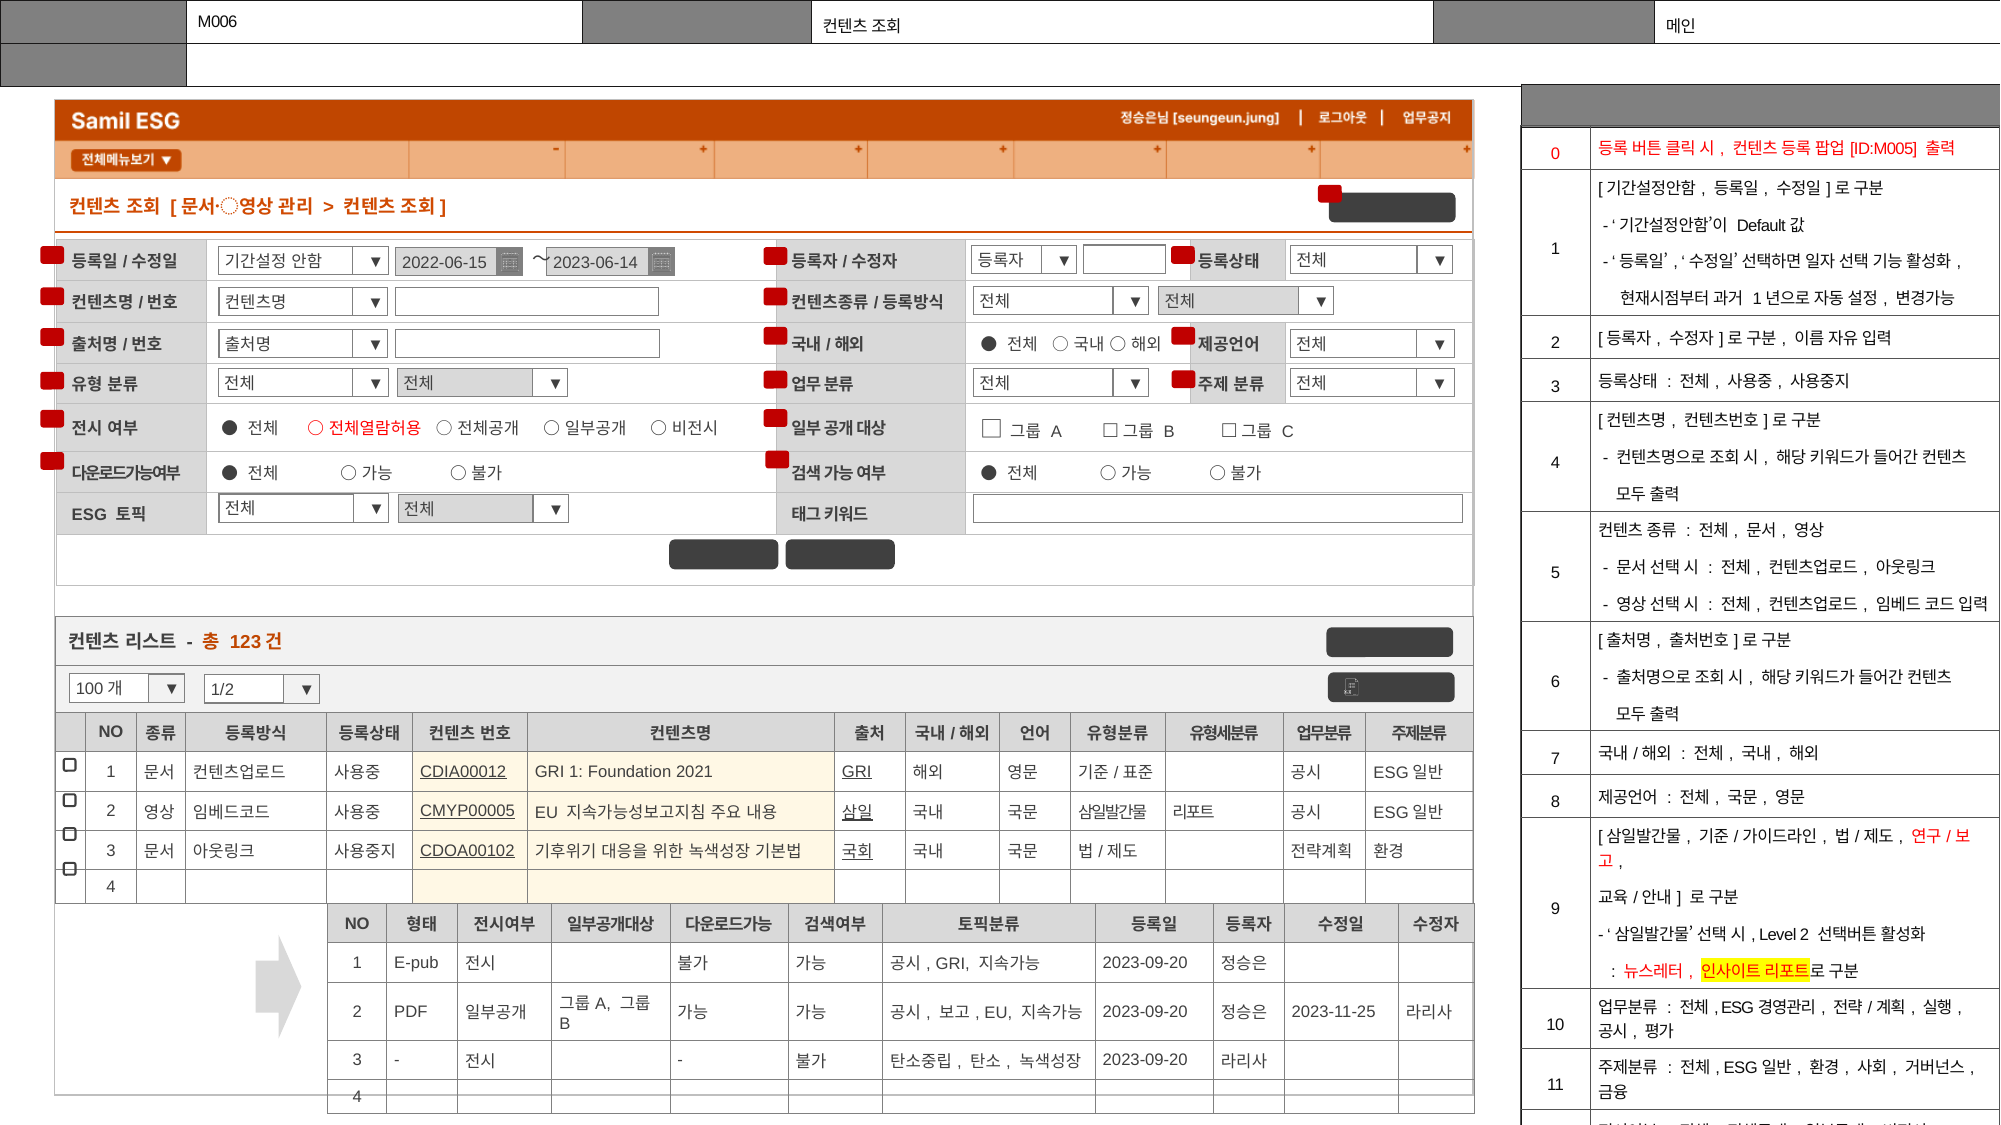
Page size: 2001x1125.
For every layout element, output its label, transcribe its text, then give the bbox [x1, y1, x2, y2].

table_cell 전시여부 : 전체, 전체공개, 일부공개, 비전시 [1591, 1110, 1999, 1125]
table_cell 화면 설명 [1, 44, 186, 86]
table_cell 2023-11-25 [1285, 983, 1398, 1040]
table_cell 삼일 [835, 792, 905, 830]
table_cell 리포트 [1166, 792, 1283, 830]
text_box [387, 246, 675, 276]
table_cell [56, 870, 85, 903]
table_cell [1071, 870, 1165, 903]
table_cell 출처 [835, 713, 905, 751]
text_box [395, 286, 659, 317]
table_cell [1366, 870, 1473, 903]
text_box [204, 674, 320, 704]
table_cell 2 [86, 792, 136, 830]
text_box ▼ [351, 328, 389, 358]
table_cell [552, 943, 670, 982]
table_cell 사용중 [327, 792, 412, 830]
table_cell 일부공개 [458, 983, 551, 1040]
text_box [971, 245, 1077, 274]
table_cell 국회 [835, 831, 905, 869]
text_box 9 [39, 370, 66, 391]
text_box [69, 673, 185, 703]
table_cell 법/제도 [1071, 831, 1165, 869]
table_header 등록일 [1096, 904, 1213, 942]
table_header 수정일 [1285, 904, 1398, 942]
table_cell 가능 [789, 983, 882, 1040]
text_box [62, 793, 77, 808]
table_cell [1214, 1080, 1284, 1113]
picture [54, 100, 1475, 179]
table_cell [56, 831, 85, 869]
table_cell 12 [1521, 1110, 1590, 1125]
table_cell [삼일발간물, 기준/가이드라인, 법/제도, 연구/보고, 교육/안내] 로 구분 - ‘삼일발간물’ 선택 시, Level 2 선택버튼 활성화 : 뉴스레터, 인사이트 리포트로 구분 [1591, 818, 1999, 988]
table_cell 주제분류 : 전체, ESG일반, 환경, 사회, 거버넌스, 금융 [1591, 1049, 1999, 1109]
table_header 검색여부 [789, 904, 882, 942]
table_cell [186, 870, 326, 903]
table_cell NO [86, 713, 136, 751]
table_cell [1284, 870, 1365, 903]
text_box [62, 827, 77, 841]
text_box 컨텐츠 등록 [1328, 192, 1456, 223]
text_box 초기화 [785, 539, 895, 570]
table_cell 기후위기 대응을 위한 녹색성장 기본법 [528, 831, 834, 869]
text_box 1 [39, 245, 66, 265]
table_cell [1096, 1080, 1213, 1113]
table_cell 3 [328, 1041, 386, 1079]
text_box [1328, 673, 1454, 702]
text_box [1290, 368, 1455, 397]
table_header 등록자 [1214, 904, 1284, 942]
table_header 다운로드가능 [671, 904, 788, 942]
table_cell 국문 [1000, 792, 1070, 830]
table_cell 1 [86, 752, 136, 791]
table_cell 컨텐츠업로드 [186, 752, 326, 791]
table_cell 11 [1521, 1049, 1590, 1109]
text_box 10 [762, 369, 789, 390]
table_header 토픽분류 [883, 904, 1095, 942]
text_box 3 [1169, 245, 1196, 265]
text_box 컨텐츠 조회 [문서〮영상 관리 > 컨텐츠 조회] [54, 186, 693, 225]
table_cell 컨텐츠 번호 [413, 713, 527, 751]
text_box 15 [764, 449, 791, 470]
table_cell [906, 870, 999, 903]
table_cell 불가 [671, 943, 788, 982]
table_cell 등록상태 [327, 713, 412, 751]
table_cell [187, 44, 2000, 86]
table_cell 4 [1521, 402, 1590, 511]
text_box 0 [1316, 183, 1343, 204]
table_cell [1399, 943, 1474, 982]
table_cell 가능 [789, 943, 882, 982]
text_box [1290, 329, 1455, 358]
table_cell 5 [1521, 512, 1590, 621]
table_cell [552, 1041, 670, 1079]
table_cell [56, 713, 85, 751]
table_cell 2 [328, 983, 386, 1040]
table_cell 10 [1521, 989, 1590, 1048]
text_box [395, 328, 660, 358]
table_header 화면 명 [583, 1, 811, 43]
table_cell E-pub [387, 943, 457, 982]
table_cell 1 [1521, 170, 1590, 315]
text_box [973, 493, 1464, 524]
table_cell 3 [1521, 359, 1590, 401]
table_cell 유형분류 [1071, 713, 1165, 751]
table_cell 문서 [137, 752, 185, 791]
text_box [54, 232, 1474, 616]
table_cell 8 [1521, 775, 1590, 817]
table_header 화면 ID [1, 1, 186, 43]
table_cell 아웃링크 [186, 831, 326, 869]
table_cell [671, 1080, 788, 1113]
table_cell [1399, 1041, 1474, 1079]
text_box 7 [762, 325, 789, 346]
table_cell 공시 [1284, 792, 1365, 830]
table_cell 영상 [137, 792, 185, 830]
text_box [62, 861, 77, 876]
table_cell [883, 1080, 1095, 1113]
table_cell [327, 870, 412, 903]
table_cell [출처명, 출처번호]로 구분 - 출처명으로 조회 시, 해당 키워드가 들어간 컨텐츠 모두 출력 [1591, 622, 1999, 730]
table_cell 가능 [671, 983, 788, 1040]
table_cell [413, 870, 527, 903]
table_cell 1 [328, 943, 386, 982]
table_header 메인 [1655, 1, 2000, 43]
text_box 12 [39, 408, 66, 429]
table_cell 공시, GRI, 지속가능 [883, 943, 1095, 982]
table_cell [789, 1080, 882, 1113]
table_cell 9 [1521, 818, 1590, 988]
text_box 14 [39, 450, 66, 471]
text_box 컨텐츠명 [218, 286, 351, 317]
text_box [218, 246, 389, 275]
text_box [973, 286, 1334, 315]
table_cell 불가 [789, 1041, 882, 1079]
table_cell 3 [86, 831, 136, 869]
table_cell [등록자, 수정자]로 구분, 이름 자유 입력 [1591, 316, 1999, 358]
table_cell 종류 [137, 713, 185, 751]
table_cell 2023-09-20 [1096, 983, 1213, 1040]
table_cell 정승은 [1214, 943, 1284, 982]
table_cell ESG일반 [1366, 792, 1473, 830]
table_cell 임베드코드 [186, 792, 326, 830]
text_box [218, 493, 569, 523]
table_header 등록 버튼 클릭 시, 컨텐츠 등록 팝업[ID:M005] 출력 [1591, 126, 1999, 169]
table_cell - [387, 1041, 457, 1079]
table_cell 컨텐츠명 [528, 713, 834, 751]
text_box 13 [762, 408, 789, 429]
table_cell [458, 1080, 551, 1113]
text_box 컨텐츠 리스트 - 총 123건 [38, 616, 313, 665]
table_cell GRI [835, 752, 905, 791]
table_cell 국내/해외 [906, 713, 999, 751]
table_header Description [1522, 85, 2000, 125]
table_cell [137, 870, 185, 903]
table_cell 라리사 [1399, 983, 1474, 1040]
table_cell 국문 [1000, 831, 1070, 869]
table_header 컨텐츠 조회 [812, 1, 1433, 43]
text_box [218, 368, 568, 397]
table_cell 국내 [906, 831, 999, 869]
table_header M006 [187, 1, 582, 43]
table_cell [552, 1080, 670, 1113]
table_cell 언어 [1000, 713, 1070, 751]
table_cell [기간설정안함, 등록일, 수정일]로 구분 - ‘기간설정안함’이 Default값 - ‘등록일’, ‘수정일’ 선택하면 일자 선택 기능 활성화, 현재시점부터 과거 1년으로 자동 설정, 변경가능 [1591, 170, 1999, 315]
table_header 0 [1521, 126, 1590, 169]
table_cell 등록방식 [186, 713, 326, 751]
text_box [54, 904, 327, 1096]
table_cell 6 [1521, 622, 1590, 730]
table_cell 삼일발간물 [1071, 792, 1165, 830]
table_cell [1166, 752, 1283, 791]
table_cell 주제분류 [1366, 713, 1473, 751]
table_cell 전략계획 [1284, 831, 1365, 869]
text_box [62, 757, 77, 772]
table_cell 해외 [906, 752, 999, 791]
table_cell [1166, 870, 1283, 903]
text_box 사용중지 [1326, 627, 1454, 658]
table_cell 환경 [1366, 831, 1473, 869]
table_cell 업무분류 : 전체, ESG경영관리, 전략/계획, 실행, 공시, 평가 [1591, 989, 1999, 1048]
table_cell 2 [1521, 316, 1590, 358]
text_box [973, 368, 1149, 397]
text_box 조회 [669, 539, 779, 570]
table_cell 등록상태 : 전체, 사용중, 사용중지 [1591, 359, 1999, 401]
table_cell 사용중지 [327, 831, 412, 869]
table_cell 2023-09-20 [1096, 943, 1213, 982]
table_cell [1000, 870, 1070, 903]
text_box [254, 934, 303, 1040]
table_cell [56, 792, 85, 830]
text_box 2 [762, 246, 789, 266]
table_cell [1285, 1080, 1398, 1113]
table_cell [컨텐츠명, 컨텐츠번호]로 구분 - 컨텐츠명으로 조회 시, 해당 키워드가 들어간 컨텐츠 모두 출력 [1591, 402, 1999, 511]
text_box 11 [1170, 369, 1197, 390]
table_cell [528, 870, 834, 903]
table_header NO [328, 904, 386, 942]
table_cell 사용중 [327, 752, 412, 791]
table_cell CDOA00102 [413, 831, 527, 869]
table_cell 전시 [458, 943, 551, 982]
table_cell [56, 666, 1473, 712]
table_cell [56, 752, 85, 791]
table_cell [1166, 831, 1283, 869]
text_box ▼ [351, 286, 389, 317]
text_box 출처명 [218, 328, 351, 358]
table_cell EU 지속가능성보고지침 주요 내용 [528, 792, 834, 830]
table_header 형태 [387, 904, 457, 942]
table_cell ESG일반 [1366, 752, 1473, 791]
table_cell 컨텐츠 종류 : 전체, 문서, 영상 - 문서 선택 시 : 전체, 컨텐츠업로드, 아웃링크 - 영상 선택 시 : 전체, 컨텐츠업로드, 임베드 코드 입력 [1591, 512, 1999, 621]
text_box 5 [762, 286, 789, 307]
table_cell 국내 [906, 792, 999, 830]
table_cell [1399, 1080, 1474, 1113]
table_cell GRI 1: Foundation 2021 [528, 752, 834, 791]
table_cell 정승은 [1214, 983, 1284, 1040]
table_cell 기준/표준 [1071, 752, 1165, 791]
table_cell 탄소중립, 탄소, 녹색성장 [883, 1041, 1095, 1079]
table_cell 영문 [1000, 752, 1070, 791]
table_cell 그룹A, 그룹B [552, 983, 670, 1040]
table_header 수정자 [1399, 904, 1474, 942]
text_box [54, 179, 1474, 231]
table_header [313, 617, 1473, 665]
table_cell 4 [86, 870, 136, 903]
table_cell [387, 1080, 457, 1113]
table_cell 공시 [1284, 752, 1365, 791]
table_cell 문서 [137, 831, 185, 869]
table_cell [1285, 943, 1398, 982]
table_cell PDF [387, 983, 457, 1040]
table_cell 라리사 [1214, 1041, 1284, 1079]
table_cell 공시, 보고, EU, 지속가능 [883, 983, 1095, 1040]
text_box 8 [1170, 325, 1197, 346]
table_cell 국내/해외 : 전체, 국내, 해외 [1591, 731, 1999, 774]
text_box 4 [39, 286, 66, 307]
table_cell CMYP00005 [413, 792, 527, 830]
table_cell [835, 870, 905, 903]
table_cell 유형세분류 [1166, 713, 1283, 751]
table_cell 7 [1521, 731, 1590, 774]
table_cell - [671, 1041, 788, 1079]
table_header 전시여부 [458, 904, 551, 942]
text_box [1290, 245, 1453, 274]
table_cell 업무분류 [1284, 713, 1365, 751]
table_cell [1285, 1041, 1398, 1079]
table_cell 제공언어 : 전체, 국문, 영문 [1591, 775, 1999, 817]
table_header 일부공개대상 [552, 904, 670, 942]
text_box 6 [39, 327, 66, 347]
table_cell 2023-09-20 [1096, 1041, 1213, 1079]
table_cell 4 [328, 1080, 386, 1113]
table_header 화면 유형 [1434, 1, 1654, 43]
table_cell 전시 [458, 1041, 551, 1079]
table_cell CDIA00012 [413, 752, 527, 791]
